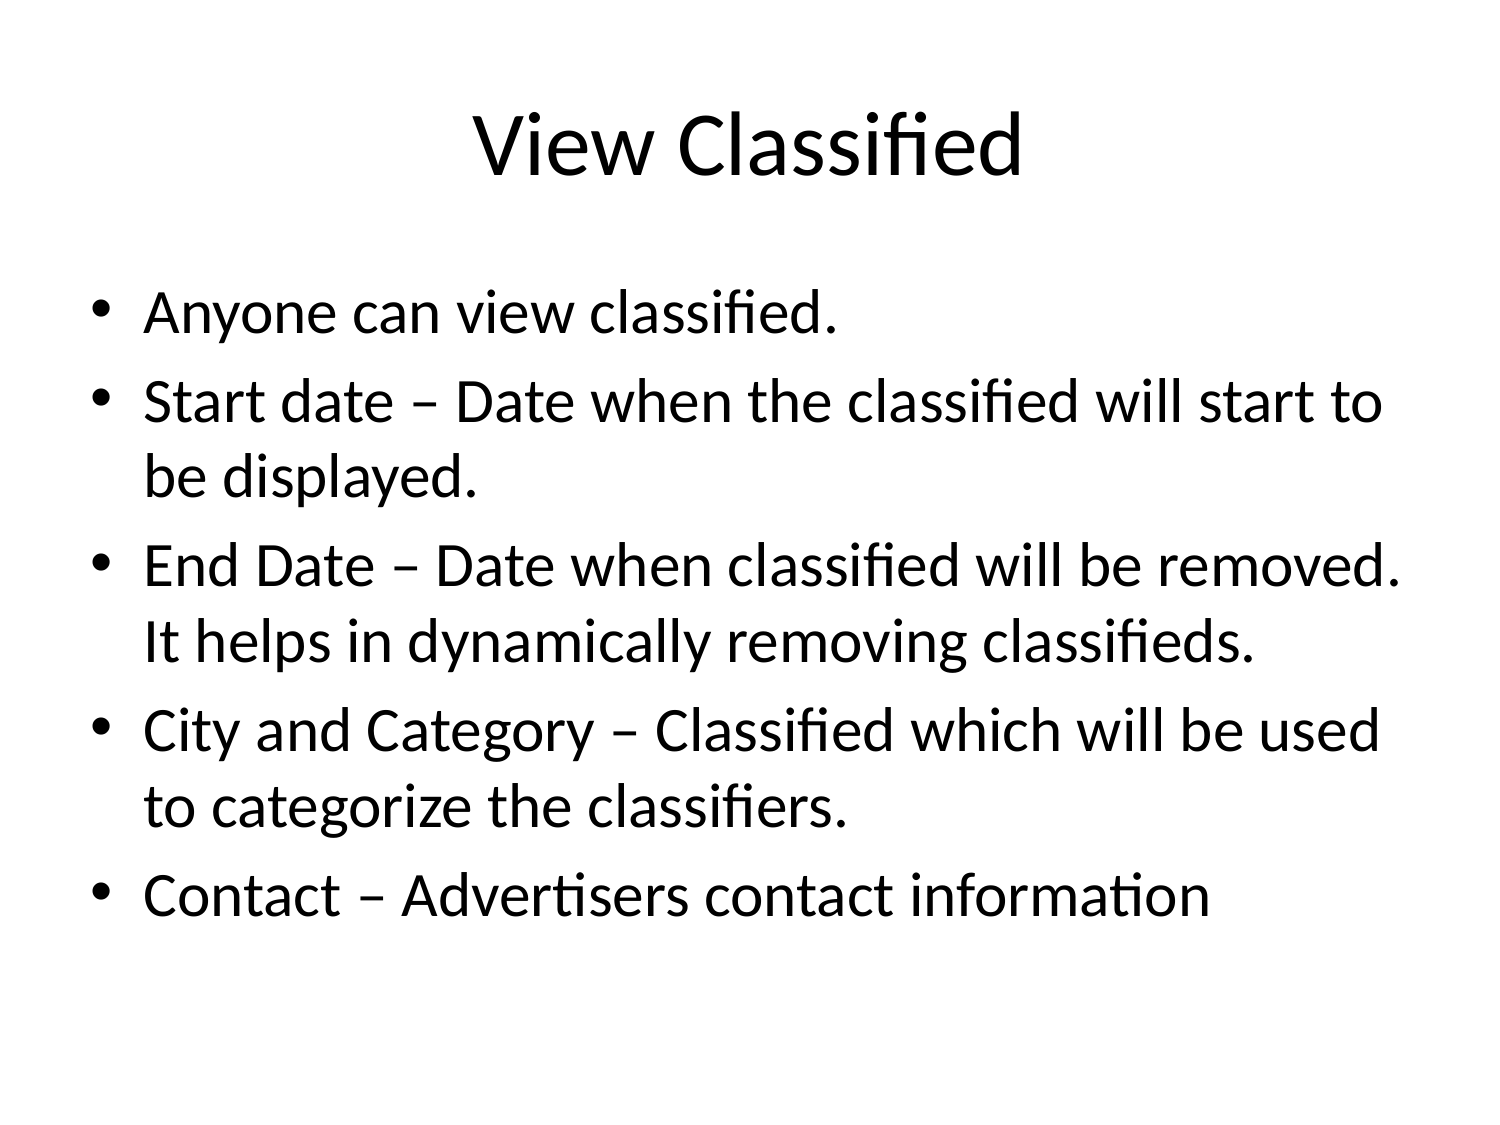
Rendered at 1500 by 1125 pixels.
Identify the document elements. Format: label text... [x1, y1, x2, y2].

list Anyone can view classified. Start date – Date when the classified will start to be displayed. End Date – Date when classified will be removed. It helps in dynamically removing classifieds. City and Category – Classified which will be used to categorize the classifiers. Contact – Advertisers contact information [75, 262, 1425, 1005]
title View Classified [75, 45, 1425, 233]
